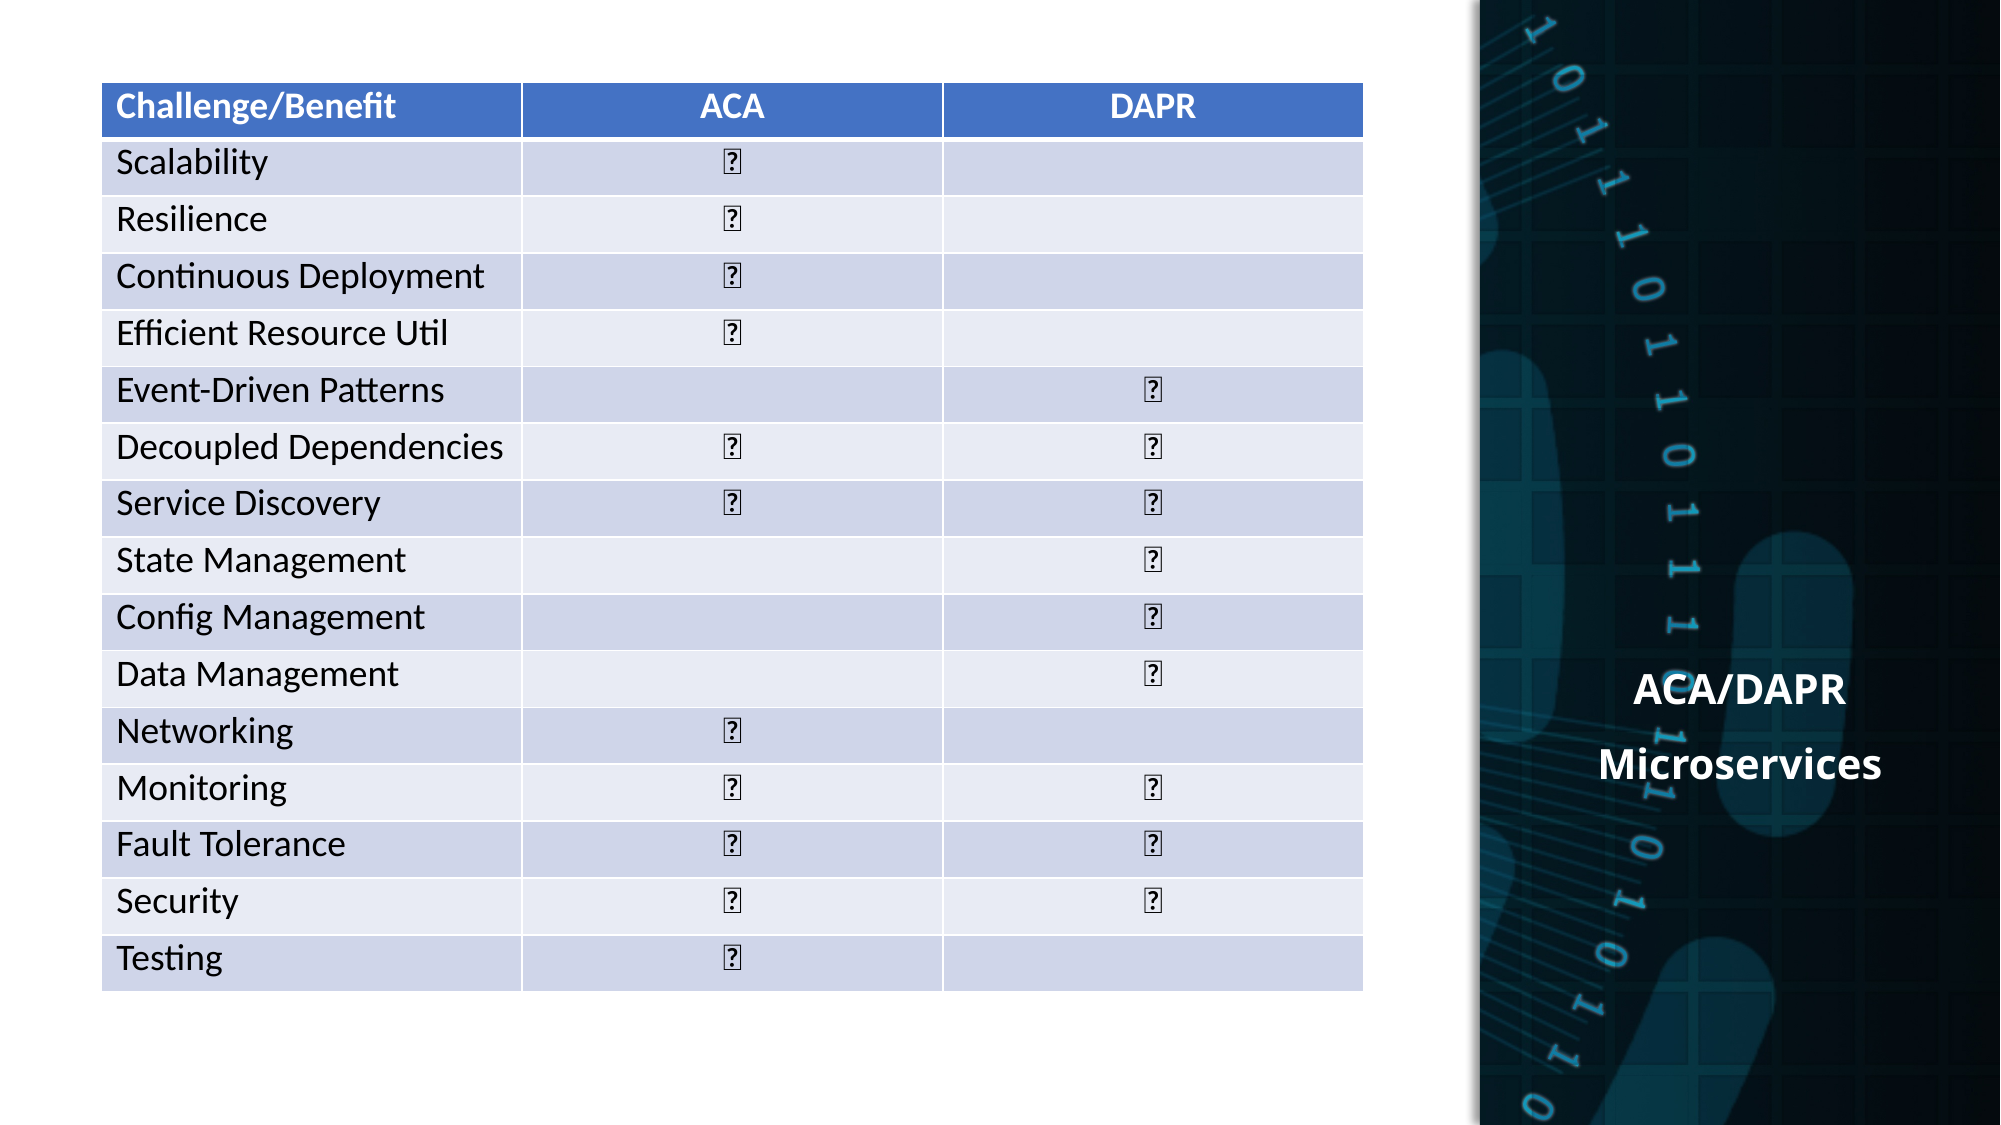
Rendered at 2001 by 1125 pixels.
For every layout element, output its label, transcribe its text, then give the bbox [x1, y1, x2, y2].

table_cell Security [102, 879, 521, 934]
table_cell [944, 311, 1363, 366]
table_cell ✅ [944, 538, 1363, 593]
table_cell [944, 142, 1363, 195]
text_box ACA/DAPR Microservices [1479, 0, 2000, 1125]
table_cell ✅ [523, 708, 942, 763]
table_cell ✅ [523, 142, 942, 195]
table_cell [523, 651, 942, 707]
table_cell ✅ [523, 822, 942, 877]
table_cell ✅ [944, 879, 1363, 934]
table_cell Efficient Resource Util [102, 311, 521, 366]
table_cell ✅ [944, 651, 1363, 707]
table_header Challenge/Benefit [102, 83, 521, 137]
table_cell Continuous Deployment [102, 254, 521, 309]
table_cell Monitoring [102, 765, 521, 820]
table_cell ✅ [523, 879, 942, 934]
table_cell Testing [102, 936, 521, 991]
table_cell Resilience [102, 197, 521, 252]
table_cell Data Management [102, 651, 521, 707]
table_cell Scalability [102, 142, 521, 195]
table_cell [944, 936, 1363, 991]
table_cell Event-Driven Patterns [102, 367, 521, 422]
table_cell ✅ [523, 481, 942, 536]
table_cell ✅ [523, 254, 942, 309]
table_cell Networking [102, 708, 521, 763]
table_cell [523, 538, 942, 593]
table_cell Service Discovery [102, 481, 521, 536]
table_cell ✅ [944, 367, 1363, 422]
table_cell ✅ [523, 765, 942, 820]
table_cell ✅ [523, 311, 942, 366]
table_header ACA [523, 83, 942, 137]
table_cell Config Management [102, 595, 521, 650]
table_cell ✅ [944, 424, 1363, 479]
table_cell [523, 367, 942, 422]
table_cell [944, 254, 1363, 309]
table_cell Fault Tolerance [102, 822, 521, 877]
table_cell ✅ [944, 765, 1363, 820]
table_cell [523, 595, 942, 650]
table_cell State Management [102, 538, 521, 593]
table_cell ✅ [523, 936, 942, 991]
table_cell [944, 708, 1363, 763]
table_cell ✅ [944, 595, 1363, 650]
table_header DAPR [944, 83, 1363, 137]
table_cell ✅ [523, 197, 942, 252]
table_cell [944, 197, 1363, 252]
table_cell Decoupled Dependencies [102, 424, 521, 479]
table_cell ✅ [944, 822, 1363, 877]
table_cell ✅ [523, 424, 942, 479]
table_cell ✅ [944, 481, 1363, 536]
